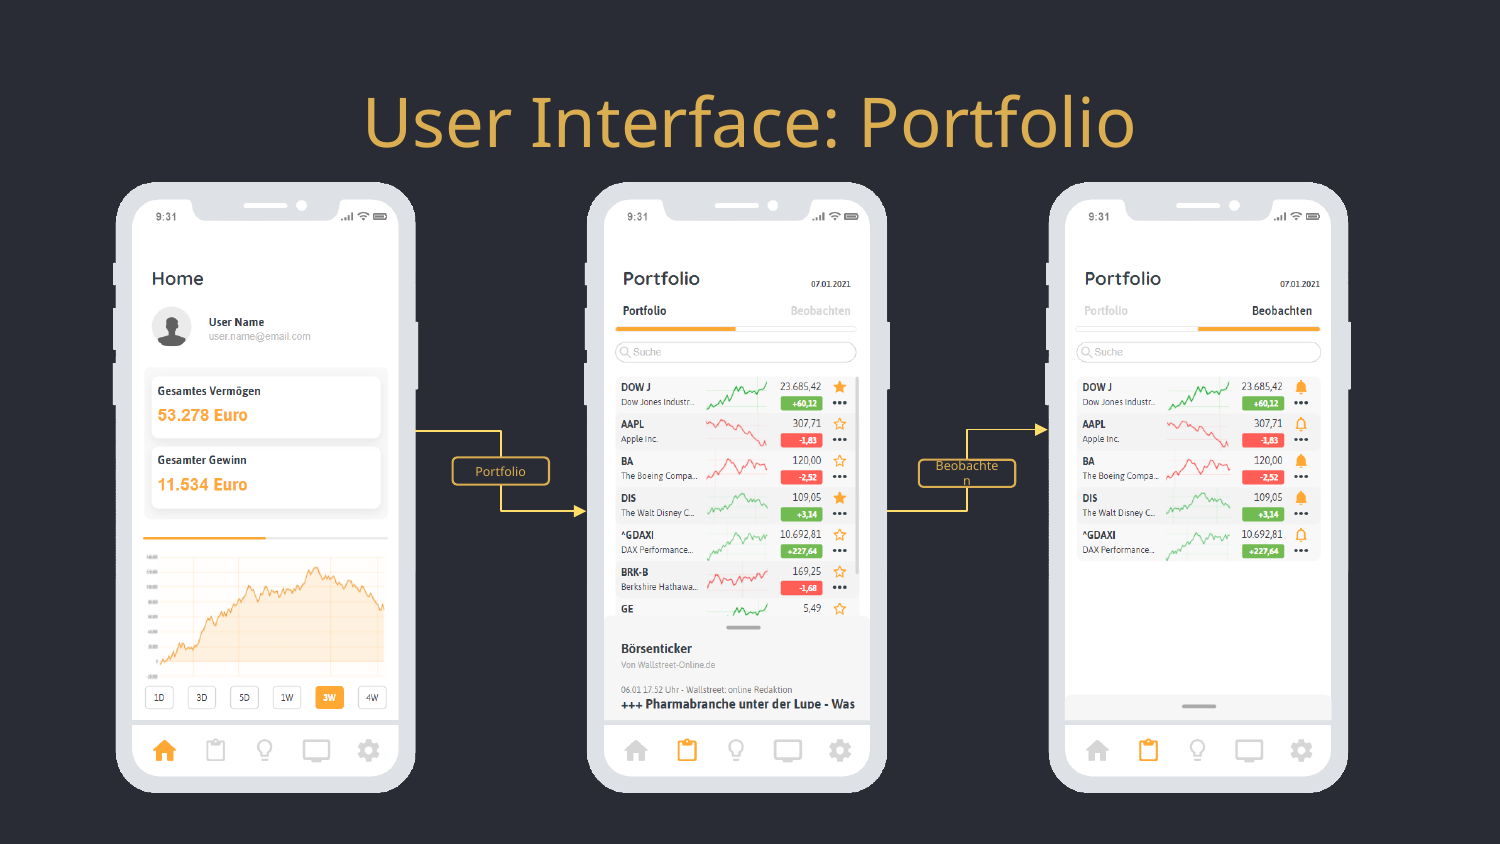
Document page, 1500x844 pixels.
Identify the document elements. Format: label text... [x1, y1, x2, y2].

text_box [415, 430, 587, 512]
title User Interface: Portfolio [135, 72, 1365, 166]
picture [99, 166, 1365, 797]
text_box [886, 429, 1048, 512]
